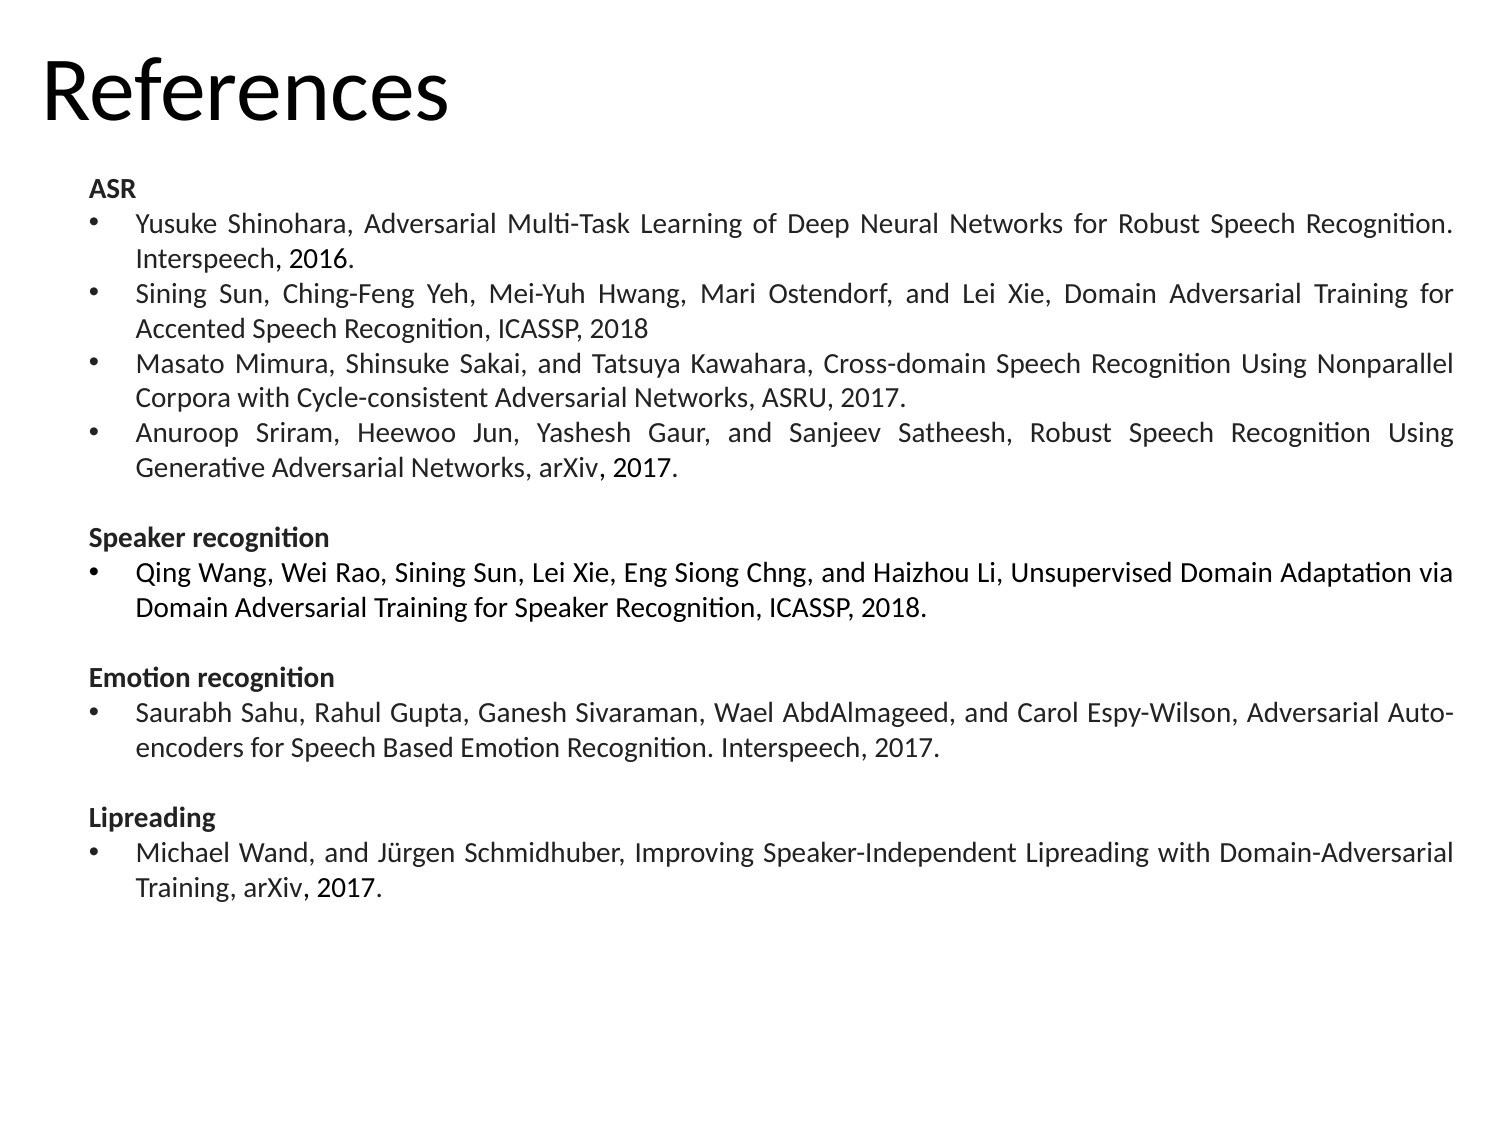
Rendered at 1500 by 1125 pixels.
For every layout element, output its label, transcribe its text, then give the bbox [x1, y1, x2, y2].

title References [26, 9, 1321, 173]
text_box ASR Yusuke Shinohara, Adversarial Multi-Task Learning of Deep Neural Networks for Robust Speech Recognition. Interspeech, 2016. Sining Sun, Ching-Feng Yeh, Mei-Yuh Hwang, Mari Ostendorf, and Lei Xie, Domain Adversarial Training for Accented Speech Recognition, ICASSP, 2018 Masato Mimura, Shinsuke Sakai, and Tatsuya Kawahara, Cross-domain Speech Recognition Using Nonparallel Corpora with Cycle-consistent Adversarial Networks, ASRU, 2017. Anuroop Sriram, Heewoo Jun, Yashesh Gaur, and Sanjeev Satheesh, Robust Speech Recognition Using Generative Adversarial Networks, arXiv, 2017. Speaker recognition Qing Wang, Wei Rao, Sining Sun, Lei Xie, Eng Siong Chng, and Haizhou Li, Unsupervised Domain Adaptation via Domain Adversarial Training for Speaker Recognition, ICASSP, 2018. Emotion recognition Saurabh Sahu, Rahul Gupta, Ganesh Sivaraman, Wael AbdAlmageed, and Carol Espy-Wilson, Adversarial Auto-encoders for Speech Based Emotion Recognition. Interspeech, 2017. Lipreading Michael Wand, and Jürgen Schmidhuber, Improving Speaker-Independent Lipreading with Domain-Adversarial Training, arXiv, 2017. [74, 161, 1470, 911]
